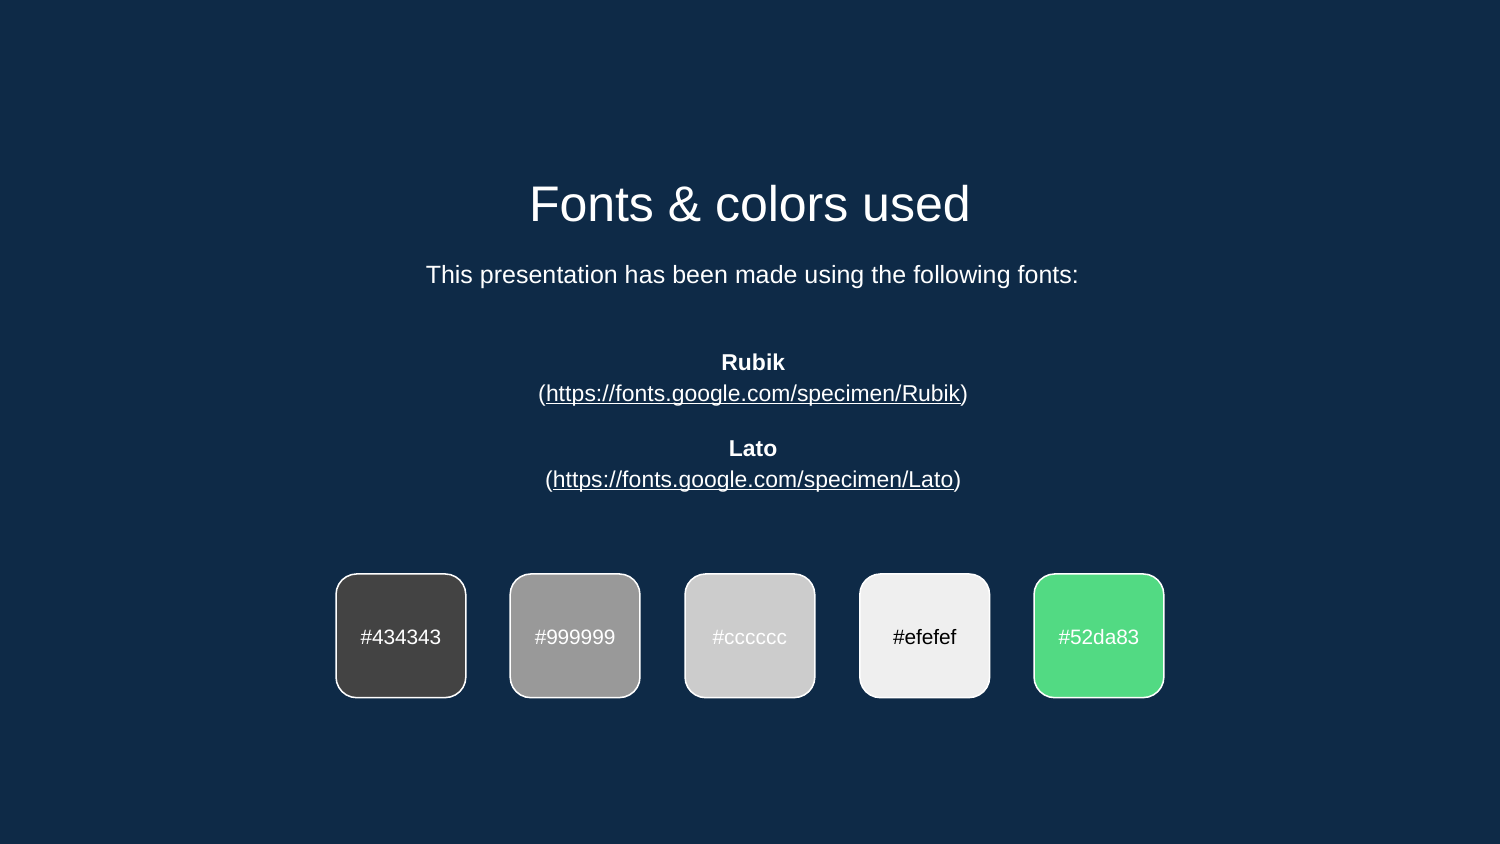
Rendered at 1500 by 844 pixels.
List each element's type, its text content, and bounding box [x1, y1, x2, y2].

list This presentation has been made using the following fonts: [175, 239, 1332, 312]
title Fonts & colors used [171, 156, 1328, 236]
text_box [335, 573, 1165, 698]
list Rubik (https://fonts.google.com/specimen/Rubik) Lato (https://fonts.google.com/specimen/Lato) [175, 314, 1332, 521]
